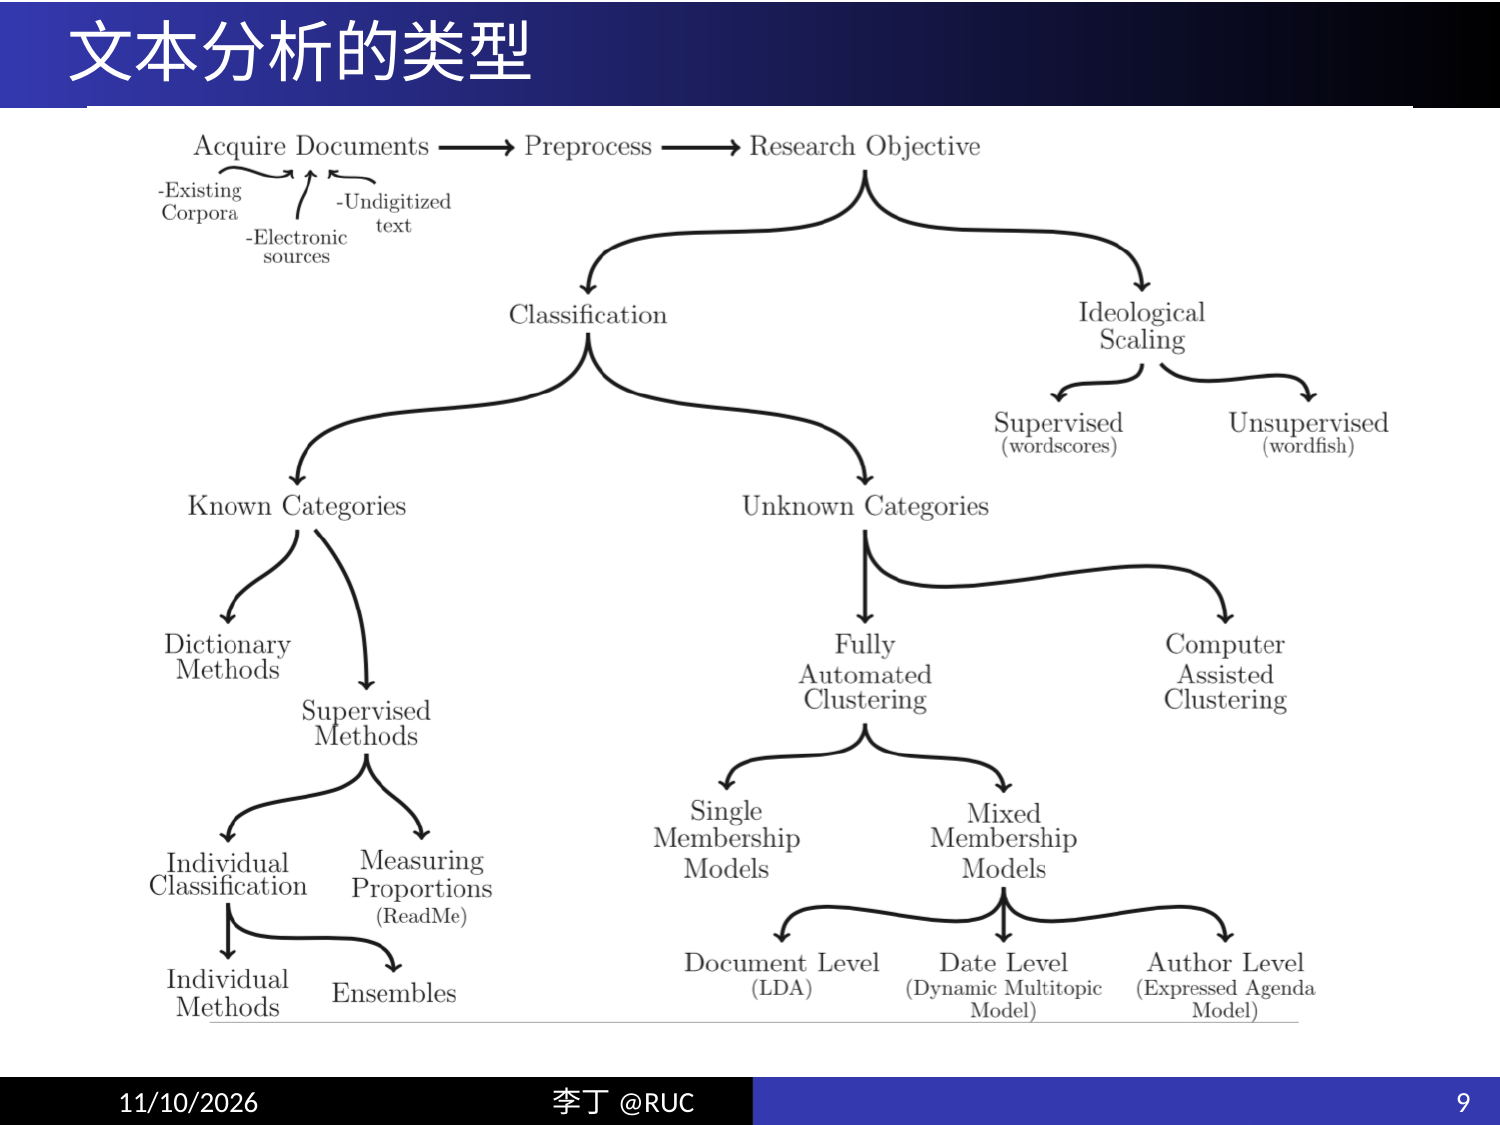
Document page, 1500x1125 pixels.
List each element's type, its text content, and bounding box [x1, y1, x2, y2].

picture [0, 2, 1500, 1041]
title 文本分析的类型 [52, 17, 1459, 93]
slide_number 9 [1396, 1083, 1486, 1120]
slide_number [103, 1088, 441, 1114]
footer 李丁@RUC [496, 1088, 750, 1114]
picture [0, 1077, 1500, 1125]
